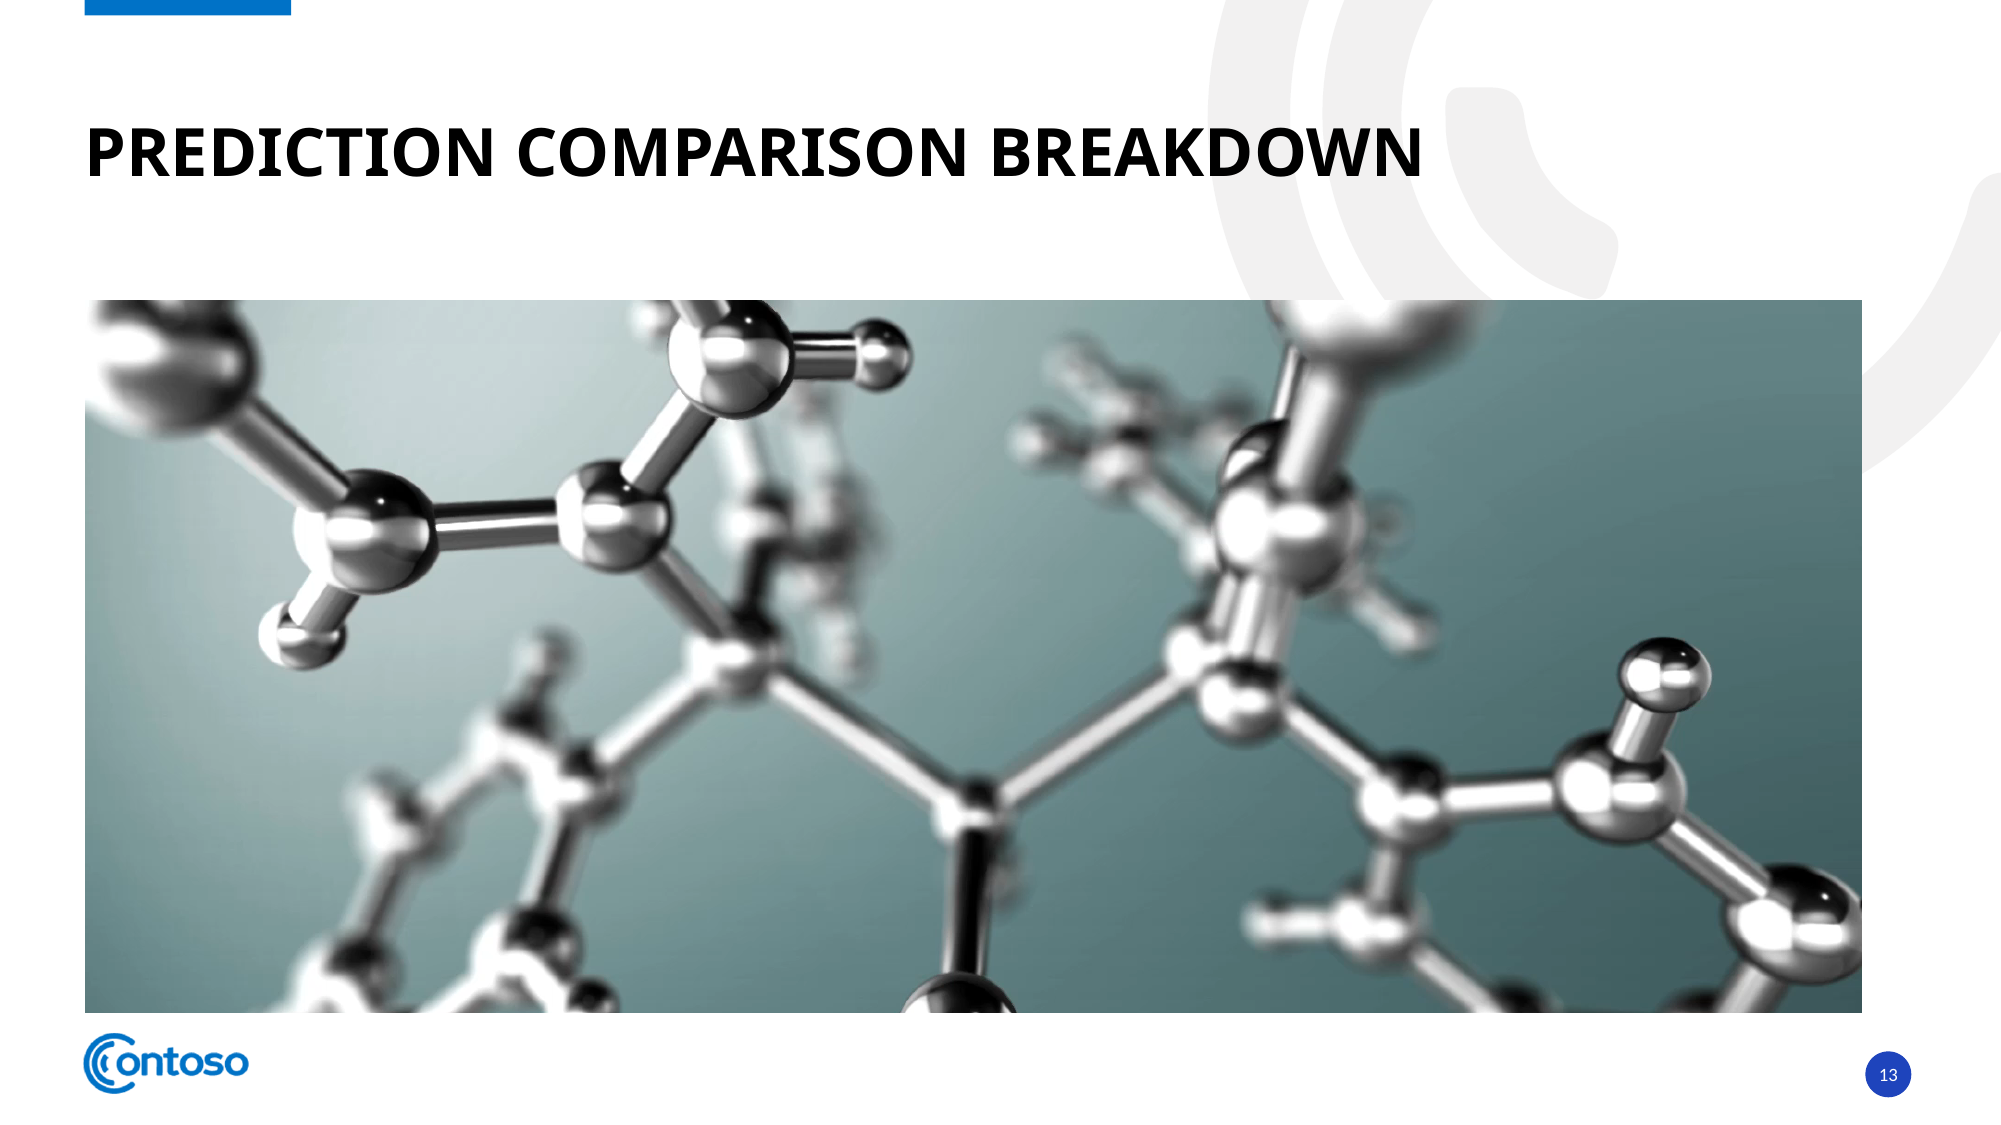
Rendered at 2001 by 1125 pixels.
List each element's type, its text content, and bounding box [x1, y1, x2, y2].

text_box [84, 299, 1863, 1014]
picture [77, 1027, 254, 1095]
slide_number 13 [1864, 1059, 1913, 1090]
title Prediction Comparison breakdown [84, 40, 1914, 192]
